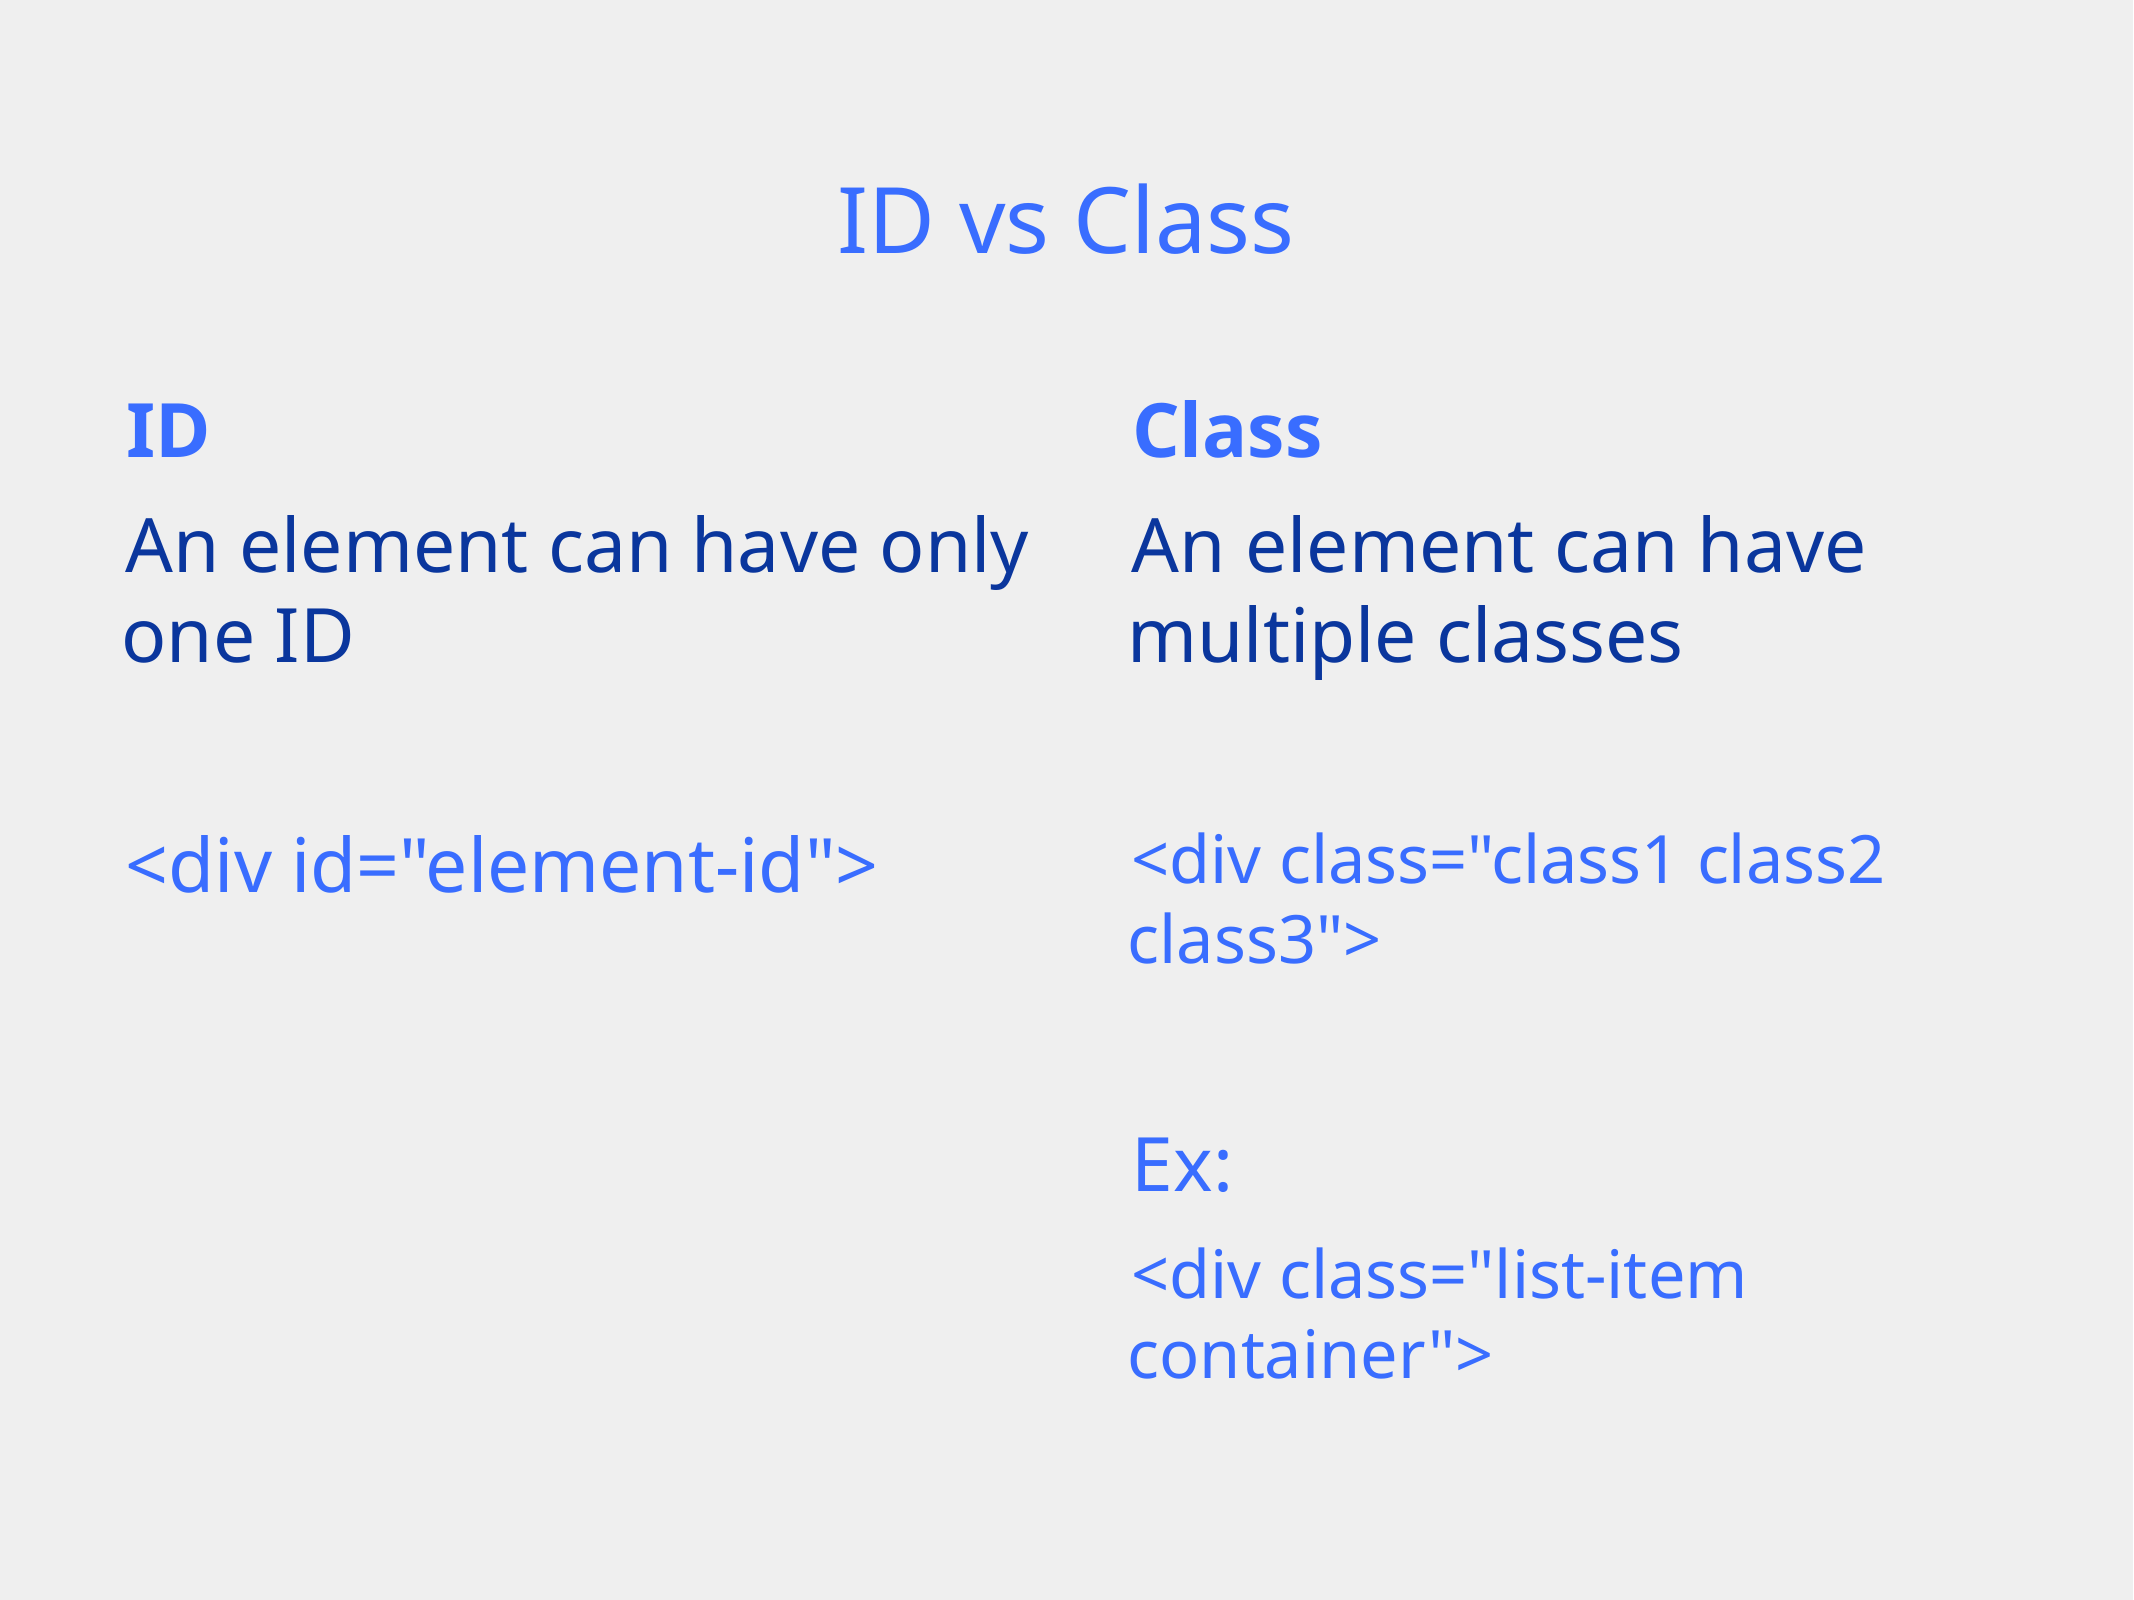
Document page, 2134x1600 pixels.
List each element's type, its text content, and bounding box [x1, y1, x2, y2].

text_box Class An element can have multiple classes <div class="class1 class2 class3"> Ex: <div class="list-item container"> [1078, 358, 2070, 1422]
title ID vs Class [72, 138, 2061, 317]
list ID An element can have only one ID <div id="element-id"> [72, 358, 1078, 1422]
